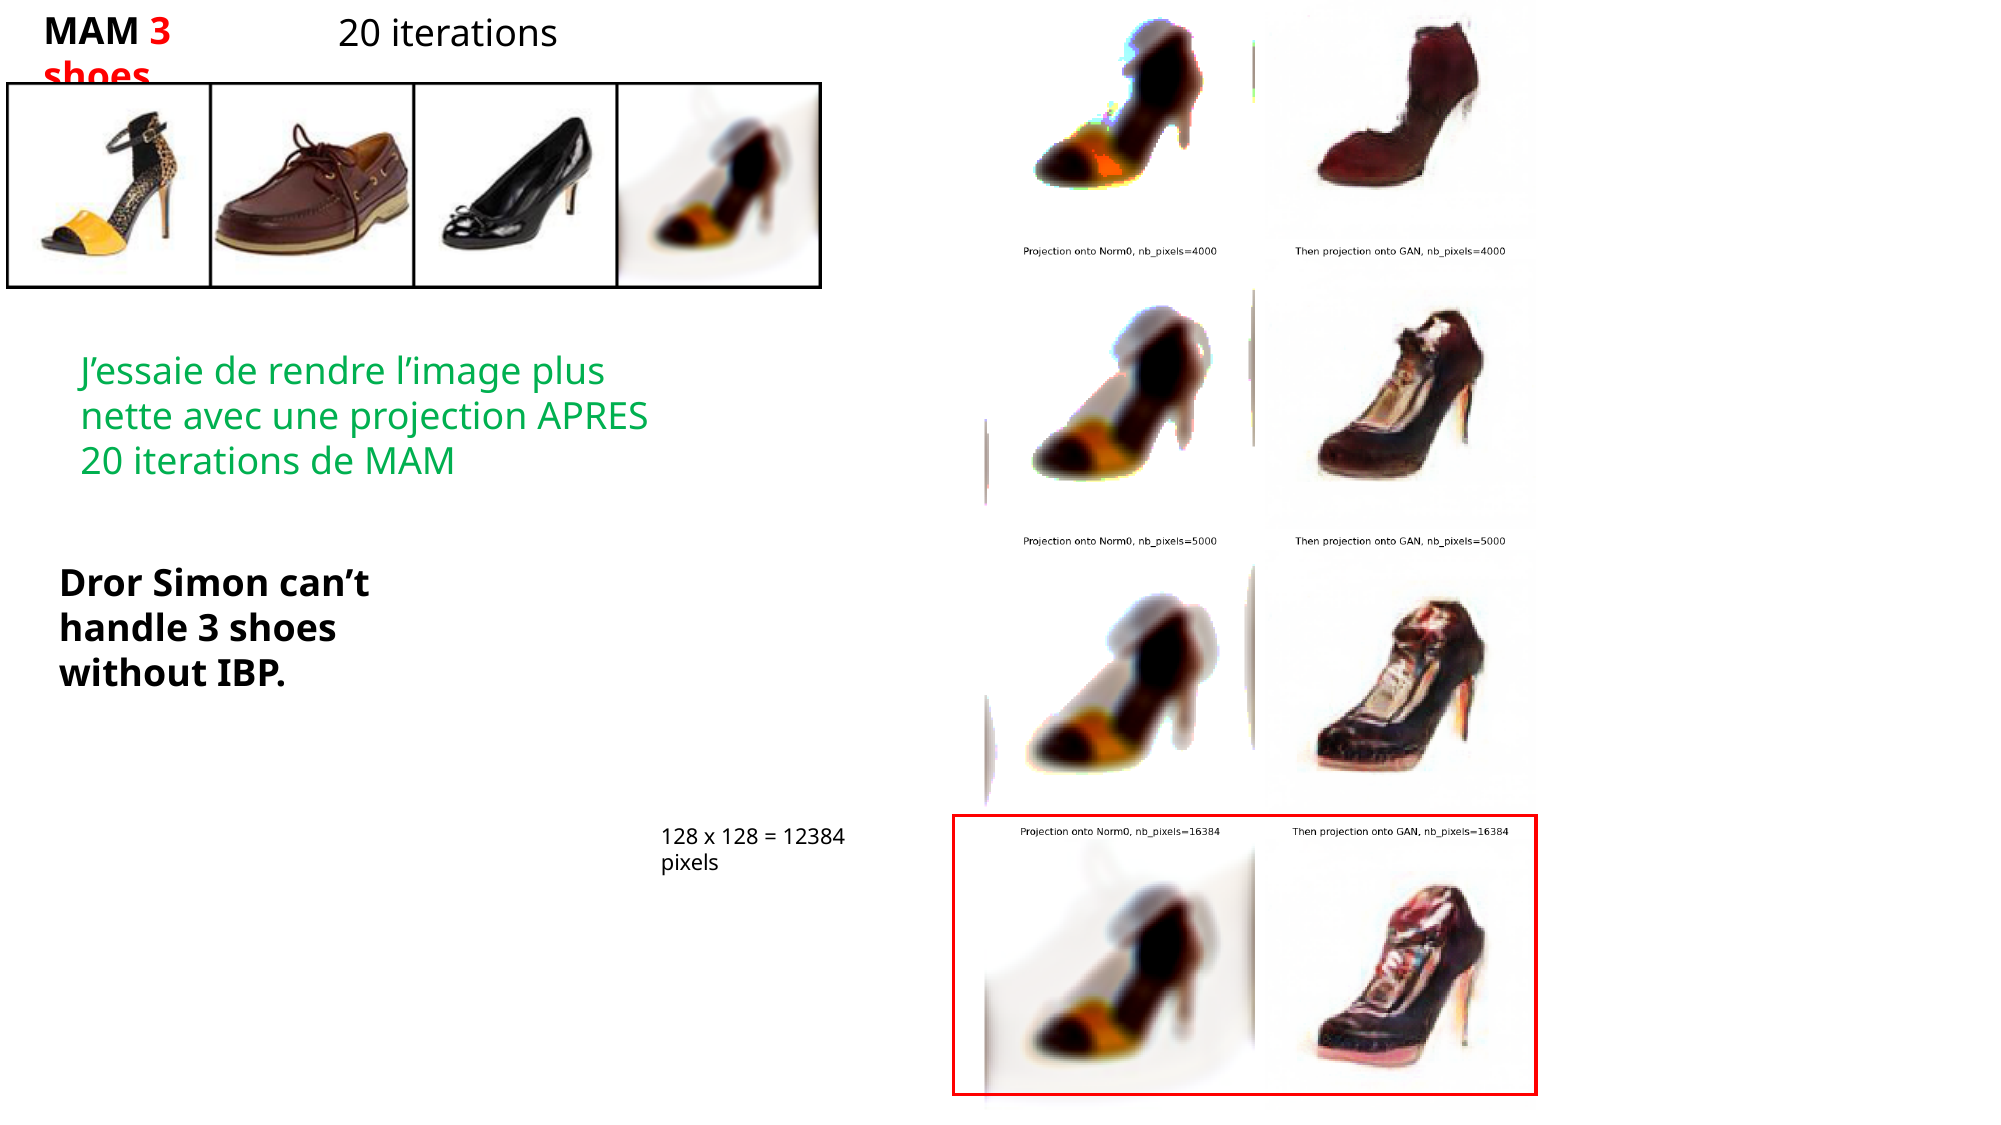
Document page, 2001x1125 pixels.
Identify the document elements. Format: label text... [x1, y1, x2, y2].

picture [968, 0, 1552, 1119]
text_box [952, 814, 968, 1096]
text_box 20 iterations [323, 1, 590, 61]
text_box J’essaie de rendre l’image plus nette avec une projection APRES 20 iterations de MAM [65, 339, 702, 490]
picture [5, 81, 823, 290]
text_box MAM 3 shoes [28, 0, 296, 81]
text_box 128 x 128 = 12384 pixels [646, 815, 913, 883]
text_box Dror Simon can’t handle 3 shoes without IBP. [43, 552, 493, 702]
